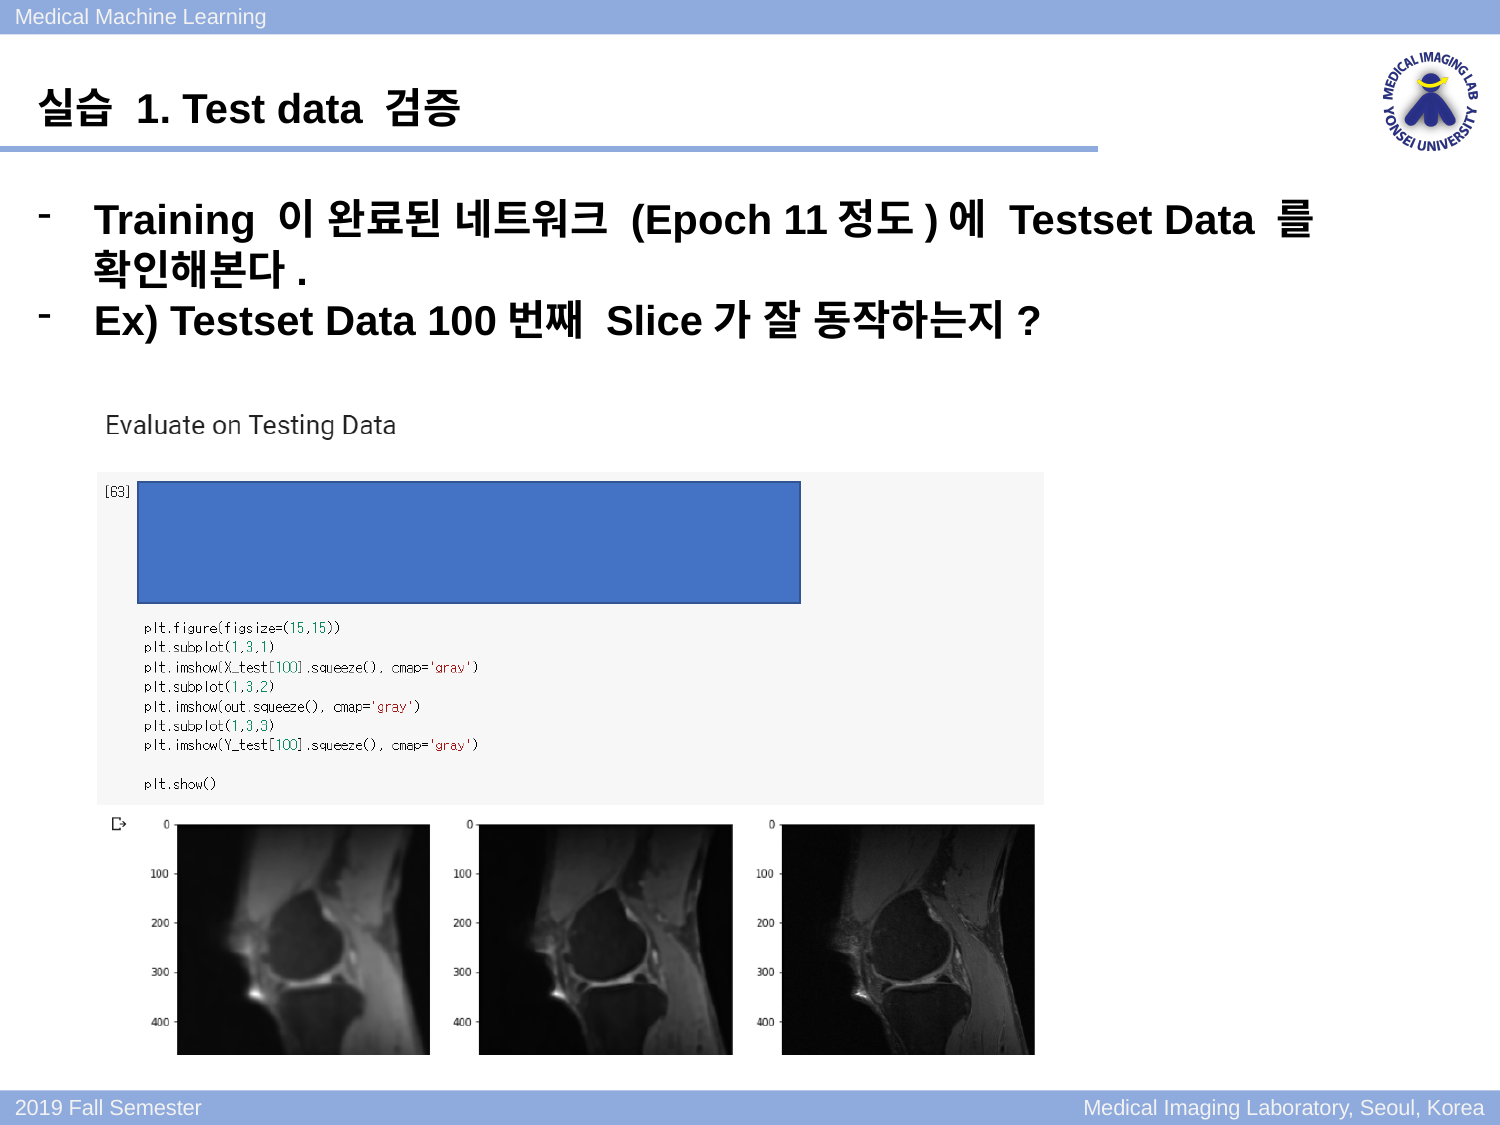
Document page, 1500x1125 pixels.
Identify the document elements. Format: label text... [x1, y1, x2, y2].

text_box Training 이 완료된 네트워크 (Epoch 11정도)에 Testset Data 를 확인해본다. Ex) Testset Data 100번째 Slice가 잘 동작하는지? [22, 185, 1355, 351]
text_box 실습 1. Test data 검증 [22, 74, 1259, 140]
picture [97, 402, 1044, 1067]
picture [1383, 52, 1478, 151]
